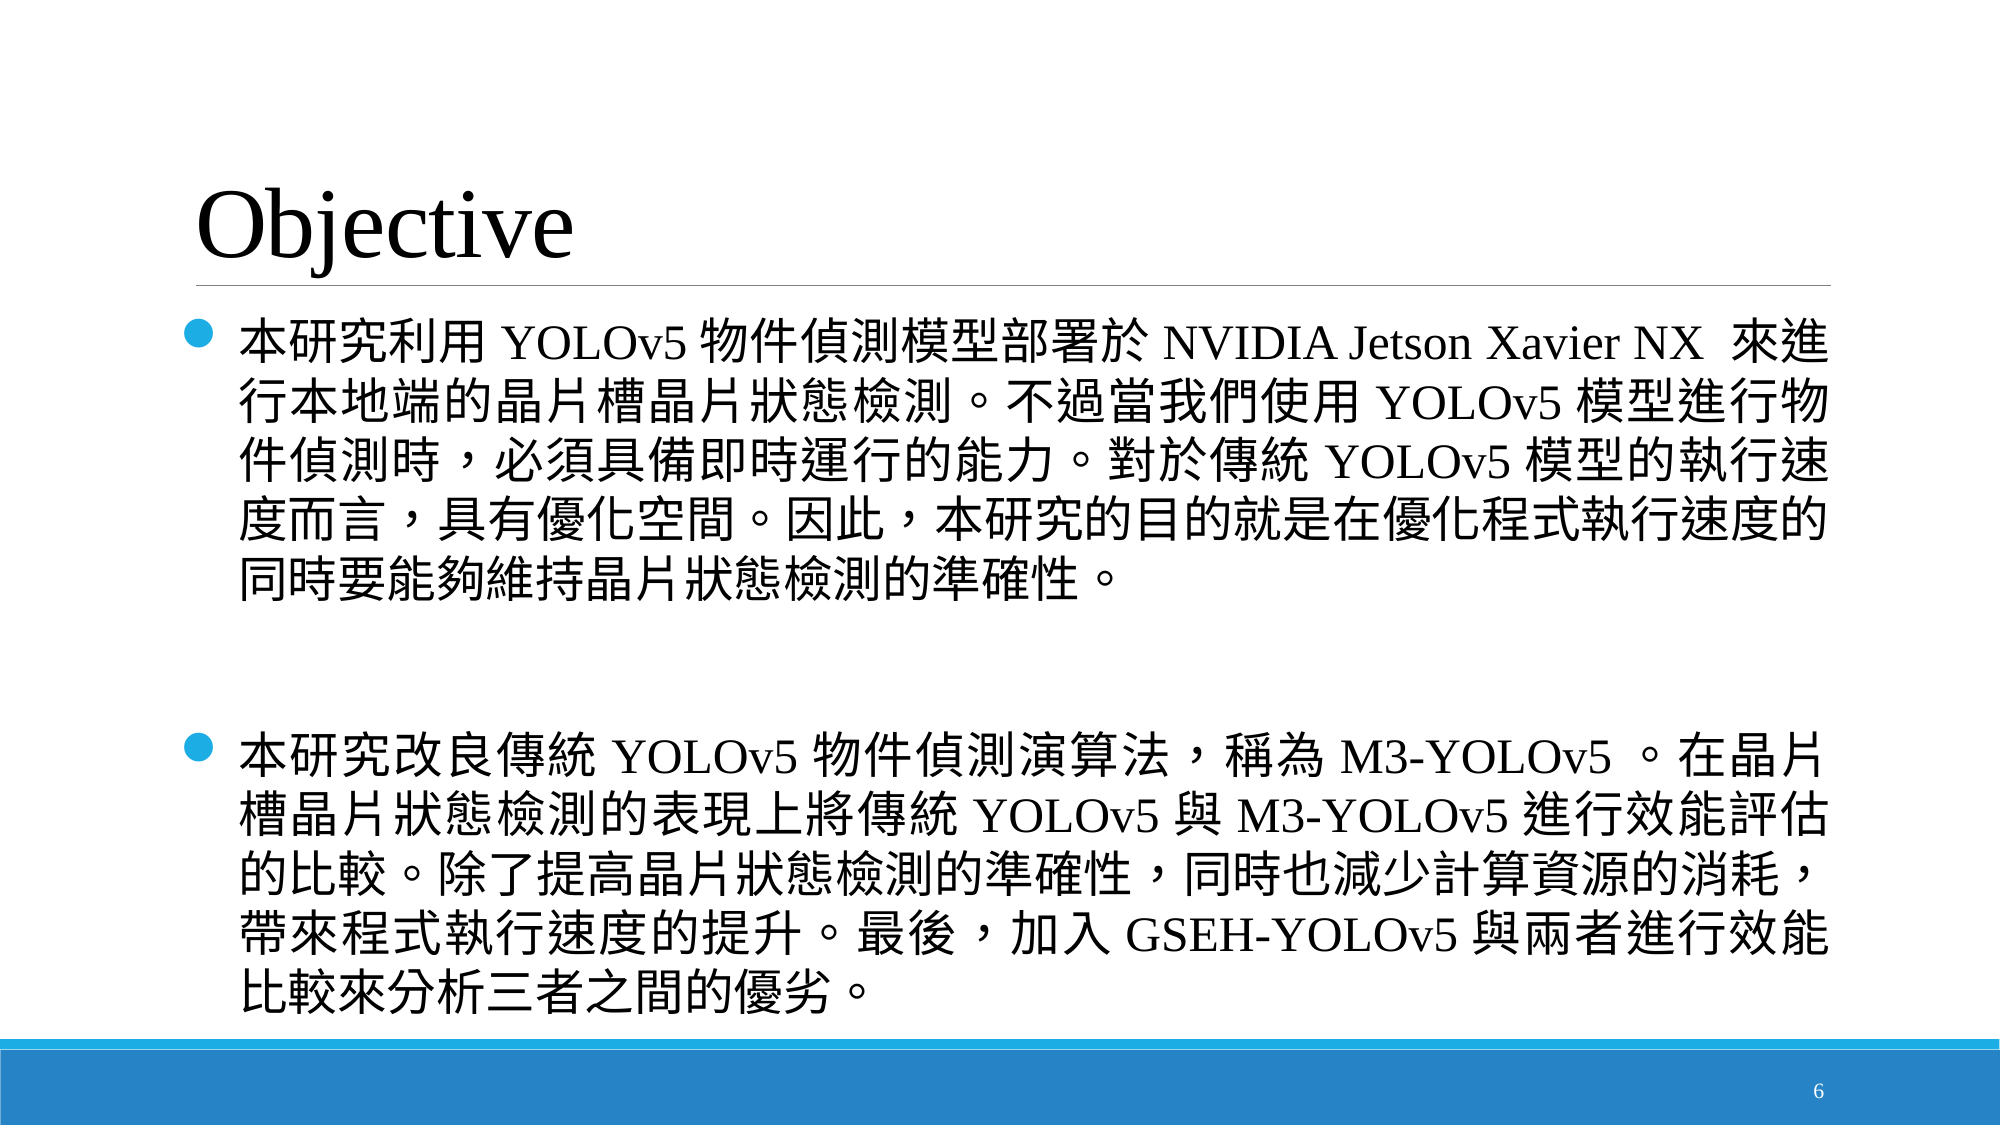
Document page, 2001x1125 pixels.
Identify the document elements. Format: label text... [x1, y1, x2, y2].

slide_number 6 [1624, 1059, 1840, 1120]
title Objective [180, 47, 1830, 285]
list 本研究利用YOLOv5物件偵測模型部署於NVIDIA Jetson Xavier NX 來進行本地端的晶片槽晶片狀態檢測。不過當我們使用YOLOv5模型進行物件偵測時，必須具備即時運行的能力。對於傳統YOLOv5模型的執行速度而言，具有優化空間。因此，本研究的目的就是在優化程式執行速度的同時要能夠維持晶片狀態檢測的準確性。 本研究改良傳統YOLOv5物件偵測演算法，稱為M3-YOLOv5。在晶片槽晶片狀態檢測的表現上將傳統YOLOv5與M3-YOLOv5進行效能評估的比較。除了提高晶片狀態檢測的準確性，同時也減少計算資源的消耗，帶來程式執行速度的提升。最後，加入GSEH-YOLOv5與兩者進行效能比較來分析三者之間的優劣。 [180, 302, 1830, 1032]
